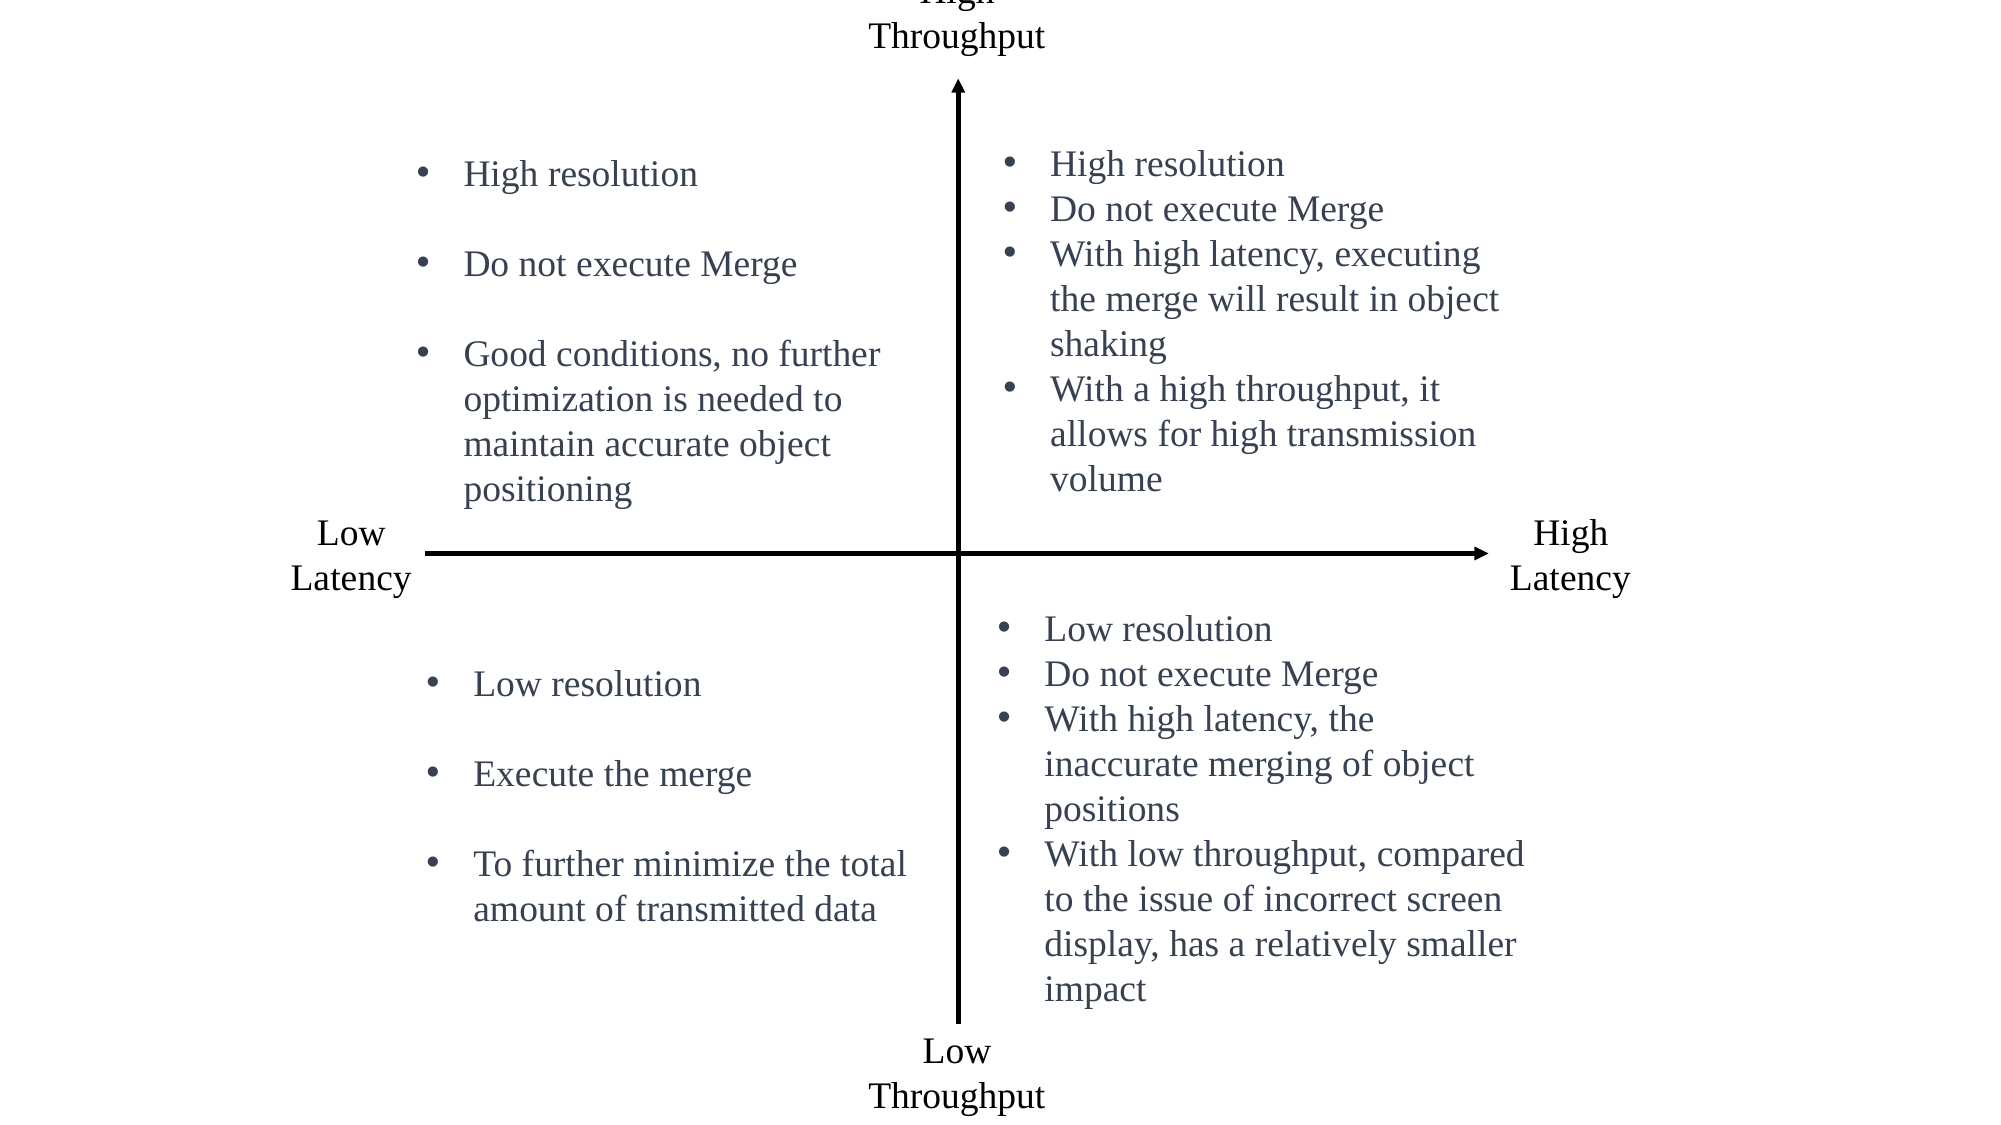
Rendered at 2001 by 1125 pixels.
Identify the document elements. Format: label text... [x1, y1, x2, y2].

text_box Low Throughput [853, 1018, 1061, 1124]
text_box Low resolution Do not execute Merge With high latency, the inaccurate merging of object positions With low throughput, compared to the issue of incorrect screen display, has a relatively smaller impact [982, 596, 1547, 1017]
text_box Low resolution Execute the merge To further minimize the total amount of transmitted data [411, 606, 950, 937]
text_box High resolution Do not execute Merge Good conditions, no further optimization is needed to maintain accurate object positioning [401, 96, 940, 517]
text_box High Latency [1495, 500, 1647, 606]
text_box Low Latency [275, 500, 427, 606]
text_box High resolution Do not execute Merge With high latency, executing the merge will result in object shaking With a high throughput, it allows for high transmission volume [988, 131, 1541, 506]
text_box High Throughput [853, 0, 1061, 64]
